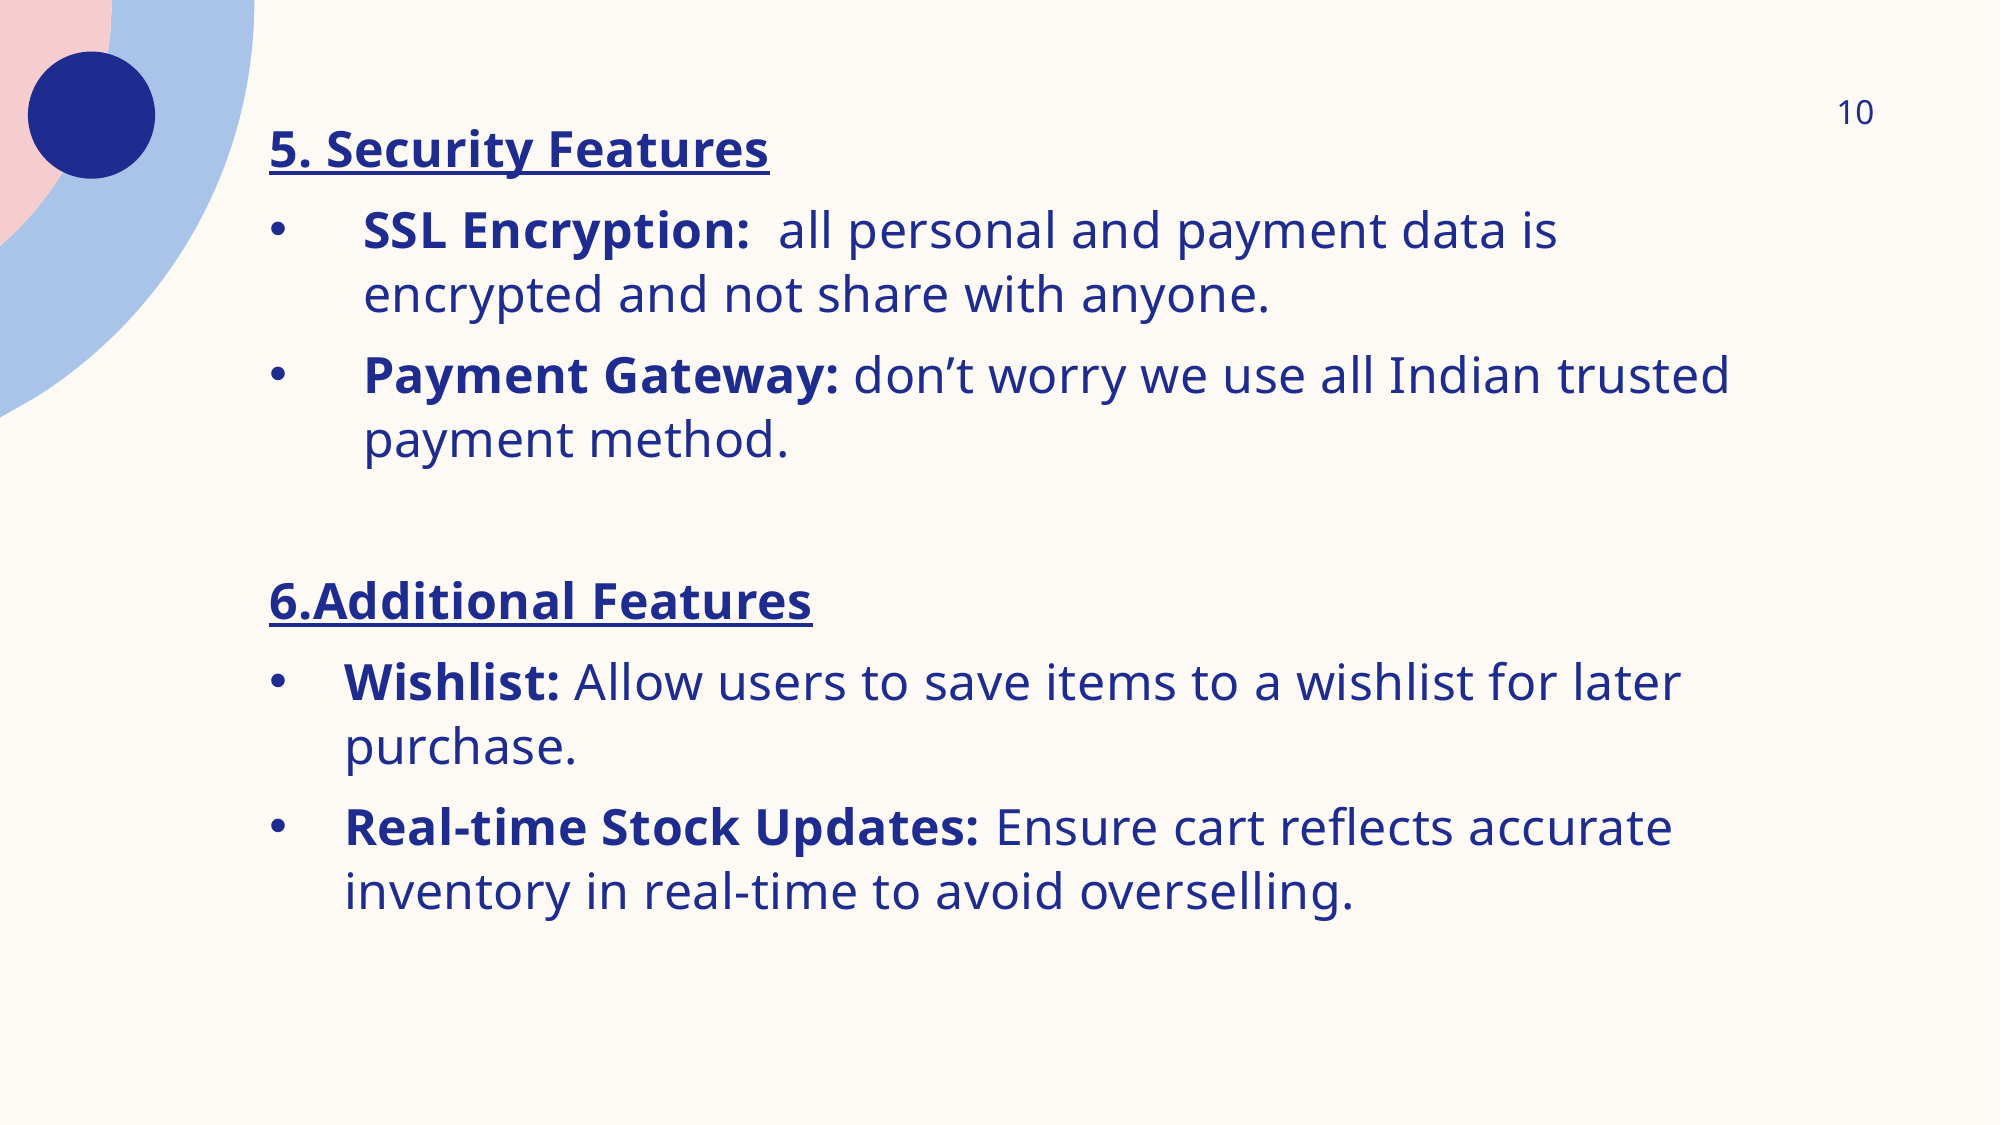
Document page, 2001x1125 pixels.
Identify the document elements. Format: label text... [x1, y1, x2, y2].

list 5. Security Features SSL Encryption: all personal and payment data is encrypted and not share with anyone. Payment Gateway: don’t worry we use all Indian trusted payment method. 6.Additional Features Wishlist: Allow users to save items to a wishlist for later purchase. Real-time Stock Updates: Ensure cart reflects accurate inventory in real-time to avoid overselling. [254, 113, 1792, 991]
slide_number 10 [1699, 75, 1875, 153]
